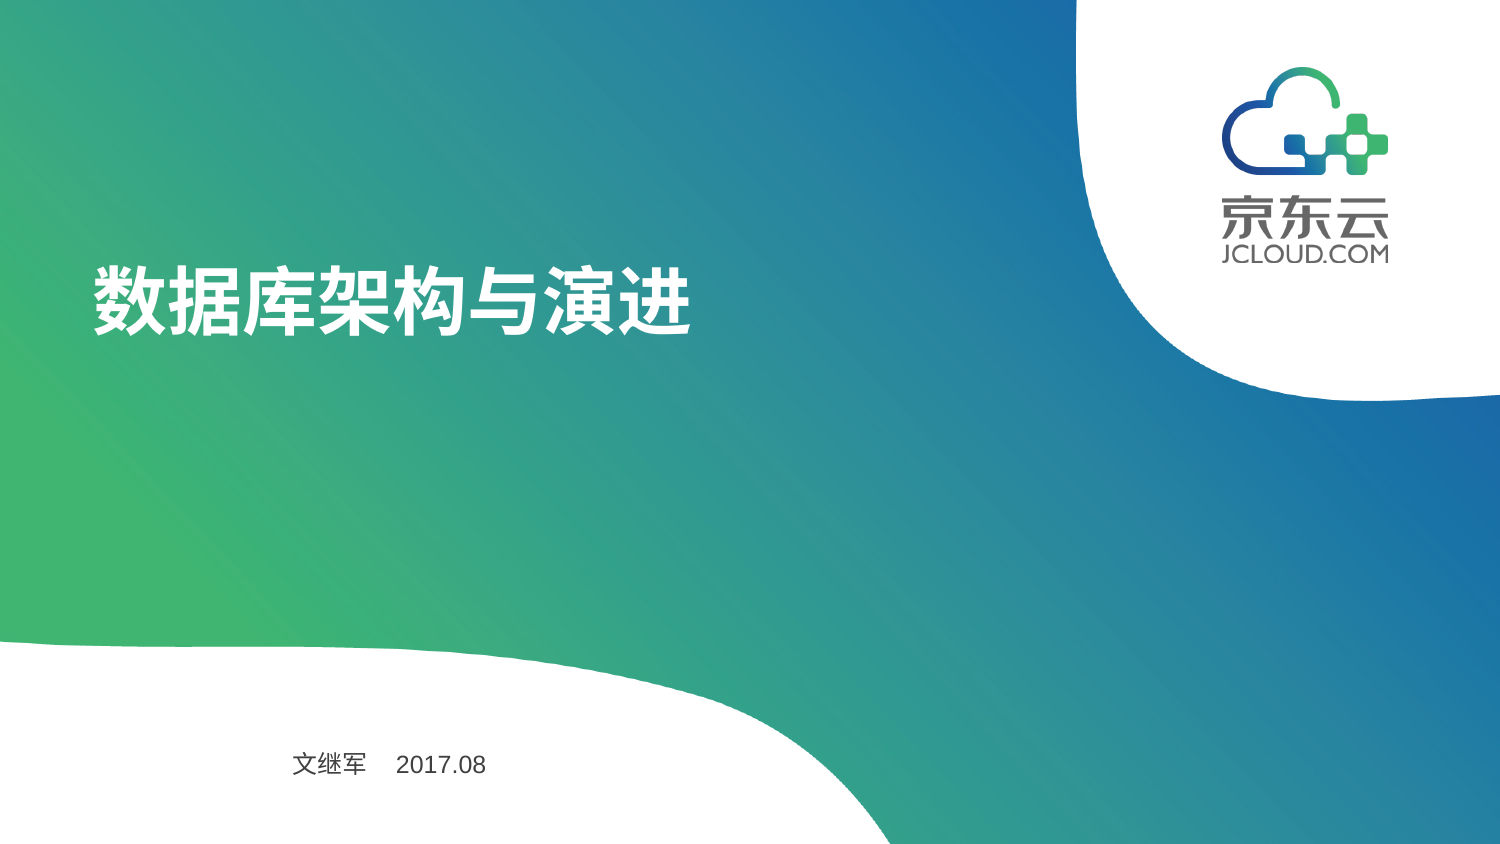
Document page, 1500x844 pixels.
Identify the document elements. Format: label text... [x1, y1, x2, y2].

text_box 文继军 2017.08 [278, 740, 502, 786]
title 数据库架构与演进 [77, 209, 1022, 391]
picture [0, 0, 1500, 844]
